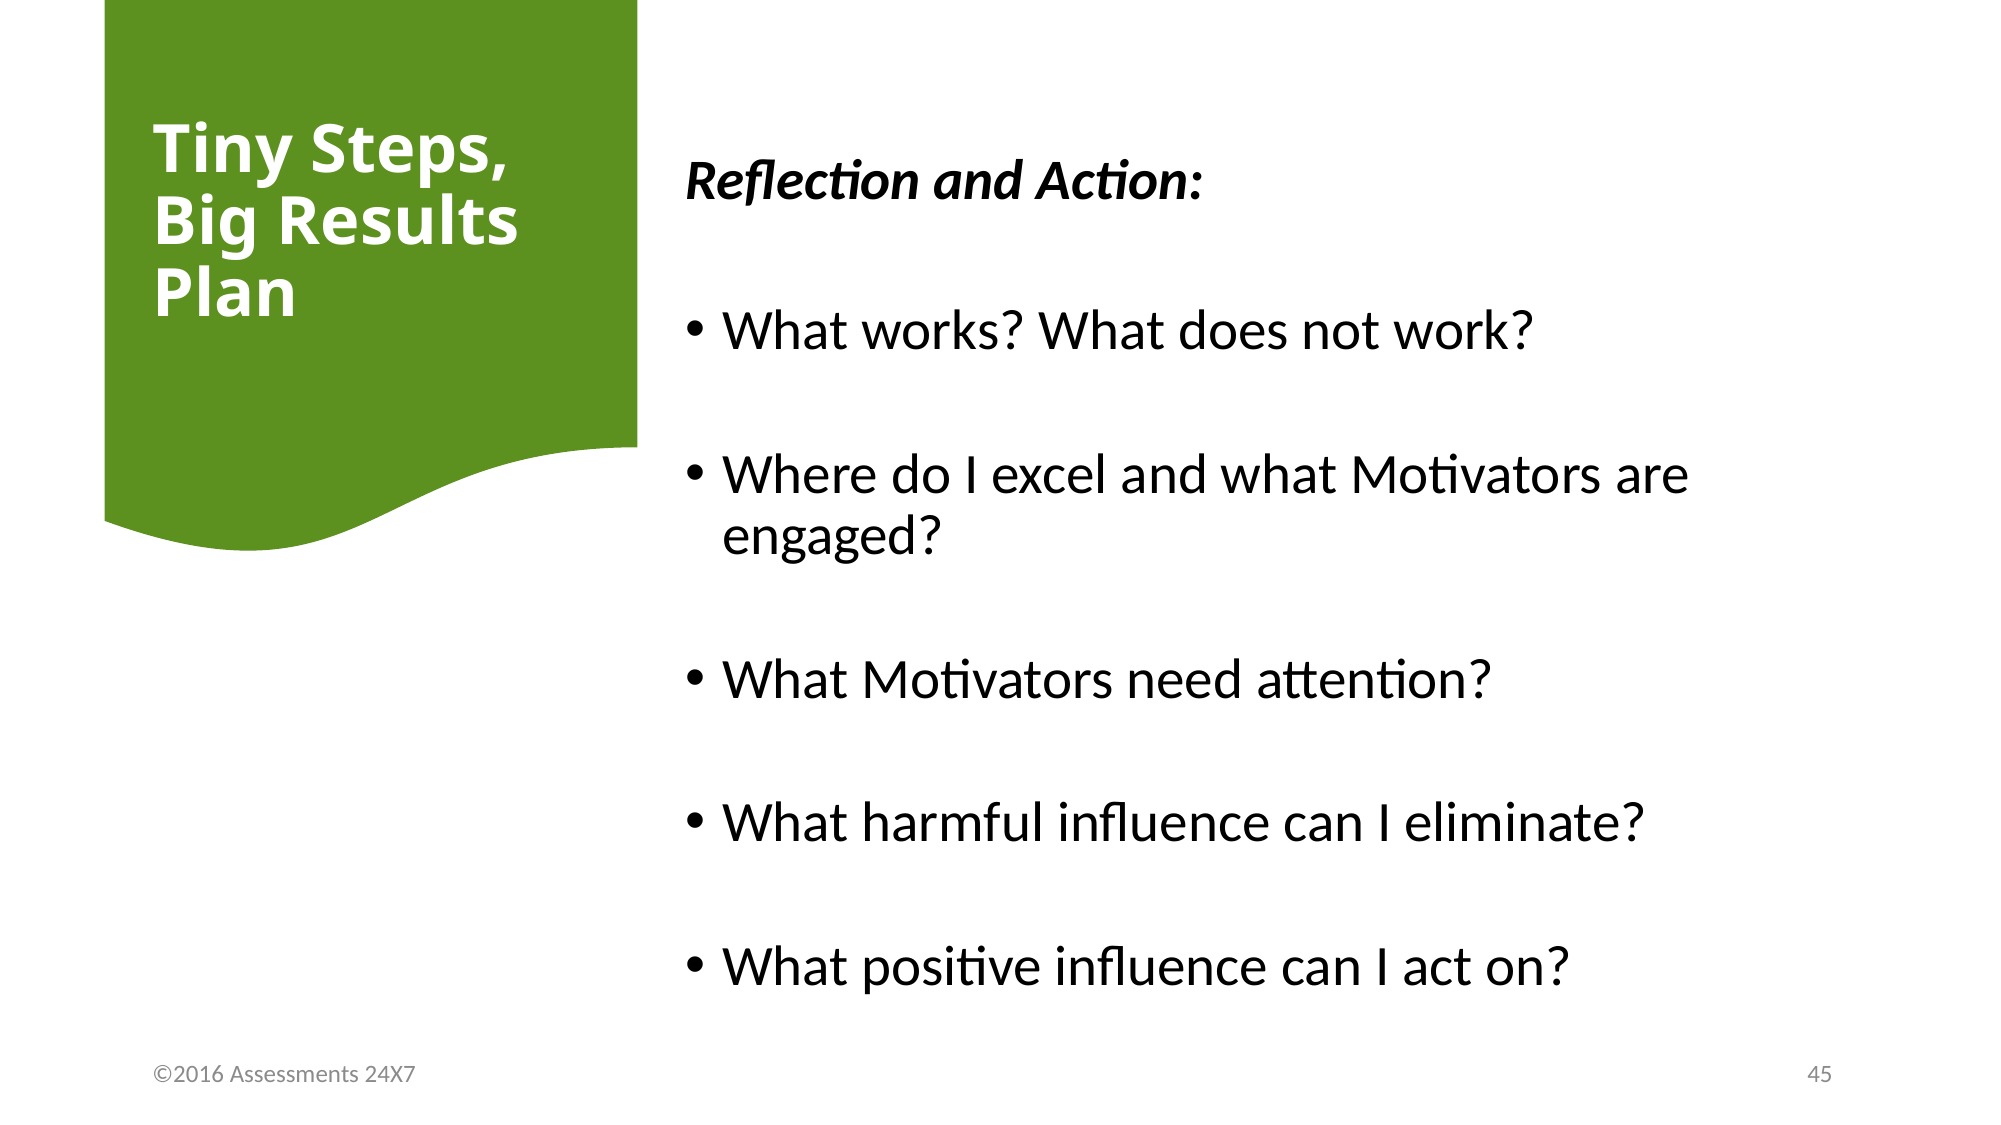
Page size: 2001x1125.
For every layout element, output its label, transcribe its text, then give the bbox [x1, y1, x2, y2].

title Tiny Steps, Big Results Plan [137, 28, 604, 417]
list Reflection and Action: What works? What does not work? Where do I excel and what Motivators are engaged? What Motivators need attention? What harmful influence can I eliminate? What positive influence can I act on? [670, 142, 1863, 1014]
footer ©2016 Assessments 24X7 [137, 1042, 1116, 1103]
text_box [103, 0, 639, 552]
slide_number 45 [1792, 1042, 1895, 1103]
